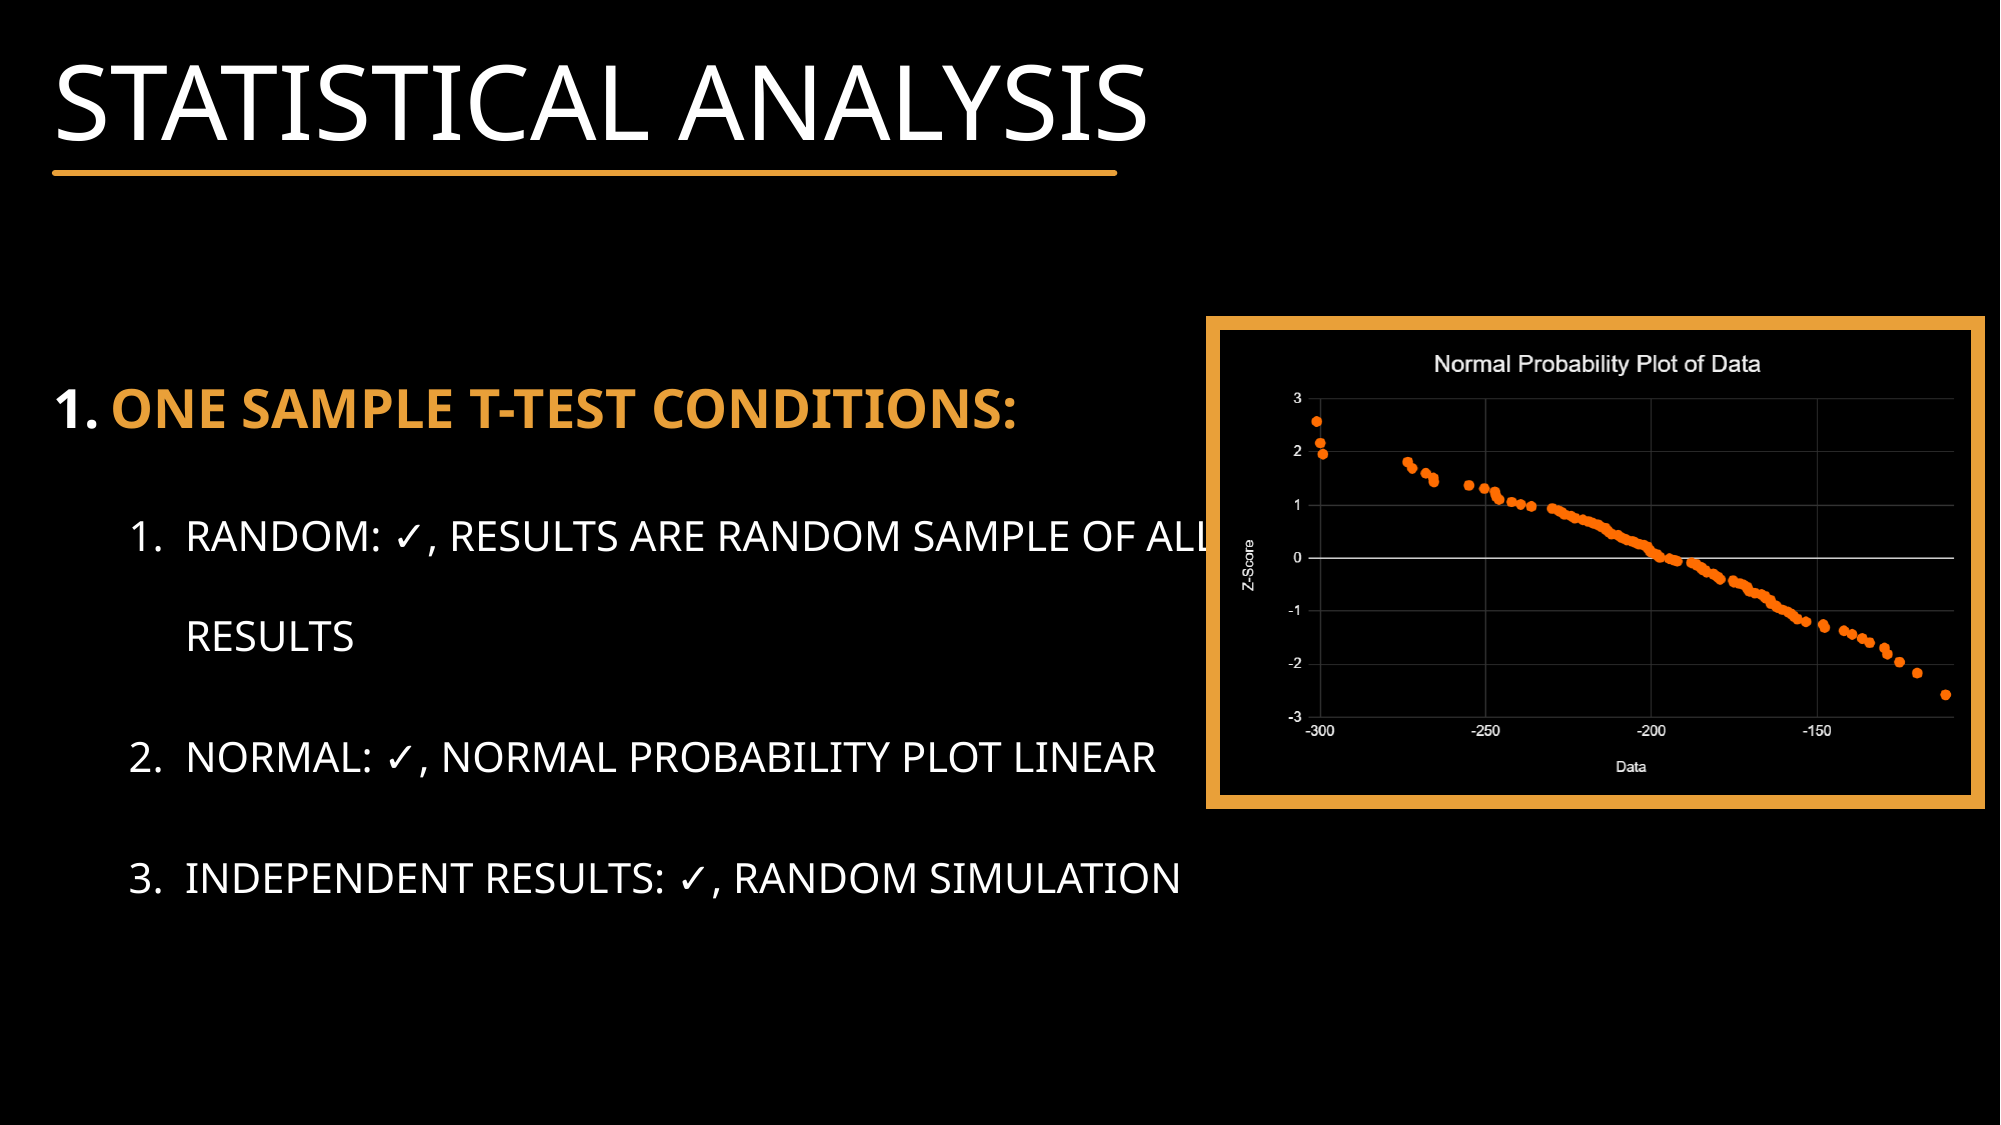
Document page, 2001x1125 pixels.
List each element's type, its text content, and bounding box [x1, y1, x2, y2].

picture [1219, 329, 1971, 795]
title Statistical Analysis [38, 47, 1664, 151]
text_box One Sample T-Test Conditions: Random: ✓, Results are random sample of all results Normal: ✓, Normal probability plot linear Independent Results: ✓, Random simulation [38, 269, 1298, 1125]
